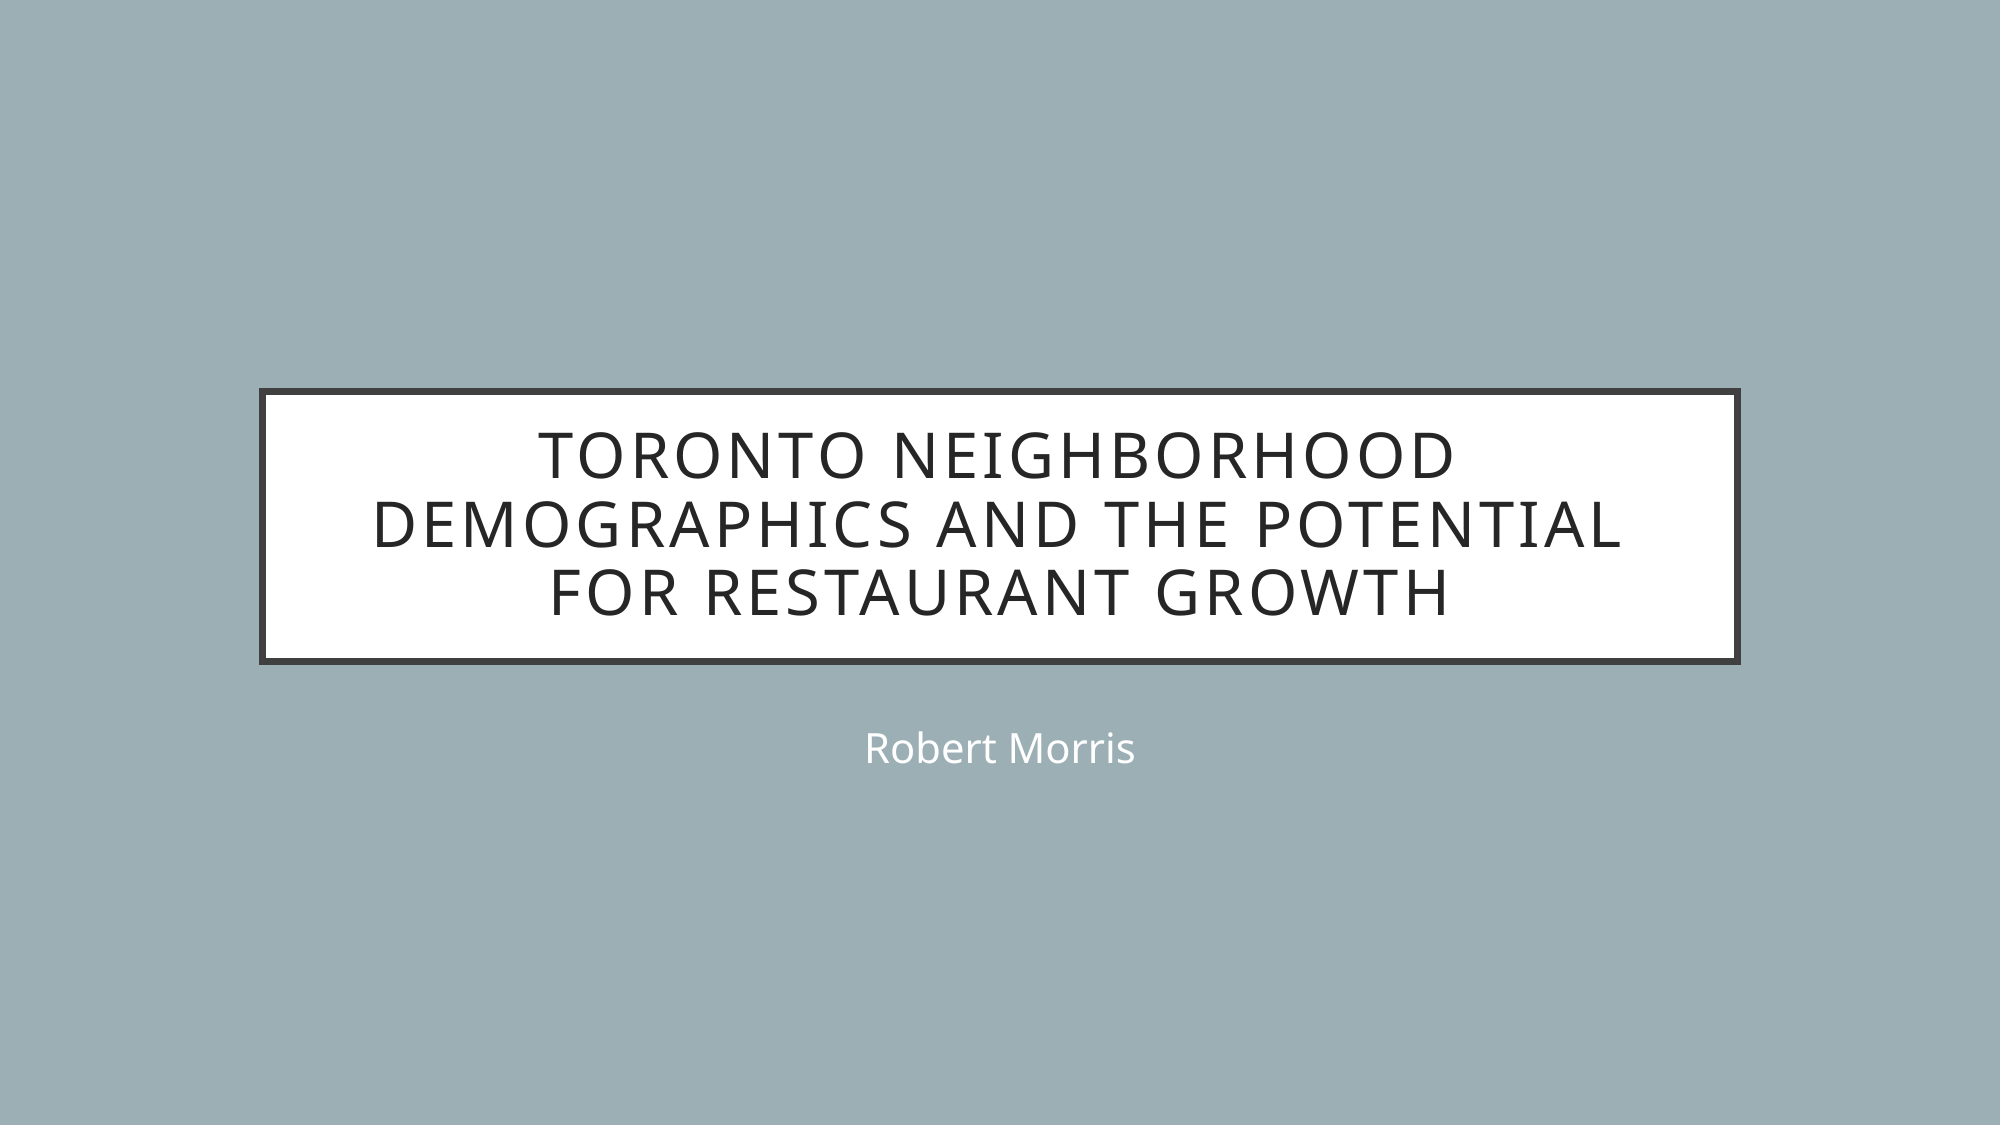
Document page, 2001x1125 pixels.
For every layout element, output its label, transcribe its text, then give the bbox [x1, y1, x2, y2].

title Toronto neighborhood demographics and the potential for restaurant growth [259, 388, 1741, 665]
subtitle Robert Morris [442, 713, 1558, 918]
